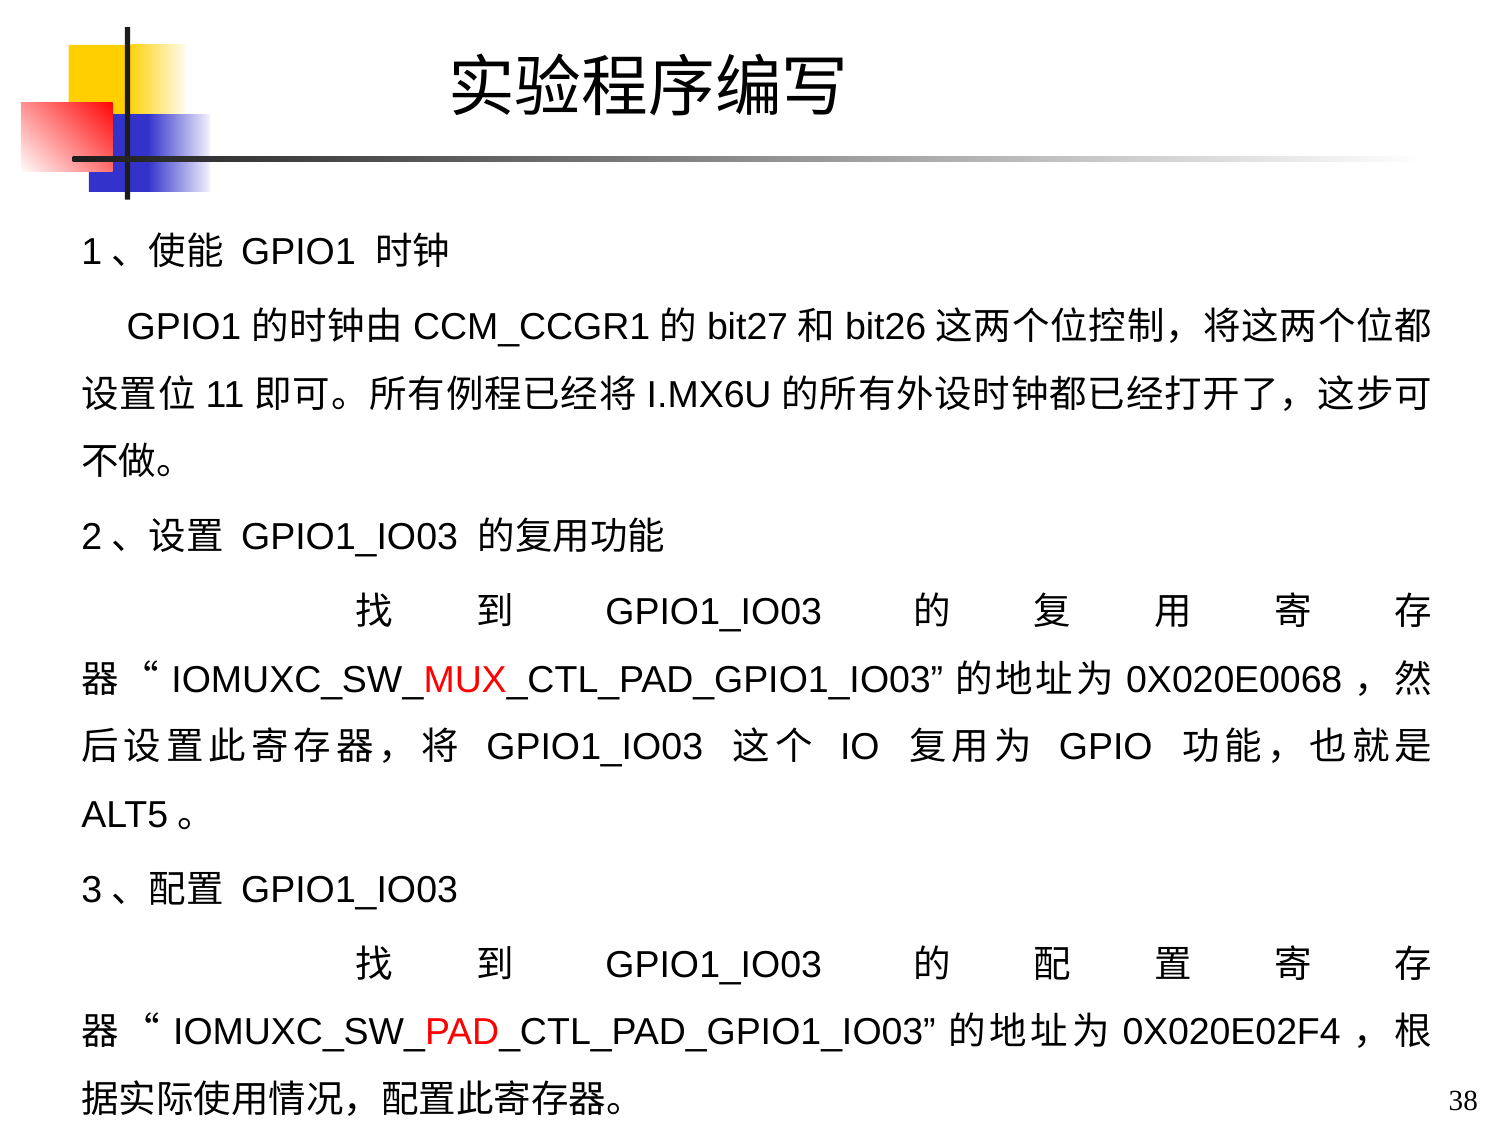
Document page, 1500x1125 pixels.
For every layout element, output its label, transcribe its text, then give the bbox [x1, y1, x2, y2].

title 实验程序编写 [165, 38, 1132, 130]
list 1、使能 GPIO1 时钟 GPIO1的时钟由CCM_CCGR1的bit27和bit26这两个位控制，将这两个位都设置位11即可。所有例程已经将I.MX6U的所有外设时钟都已经打开了，这步可不做。 2、设置 GPIO1_IO03 的复用功能 找到GPIO1_IO03的复用寄存器“IOMUXC_SW_MUX_CTL_PAD_GPIO1_IO03”的地址为0X020E0068，然后设置此寄存器，将 GPIO1_IO03 这个 IO 复用为 GPIO 功能，也就是 ALT5。 3、配置 GPIO1_IO03 找到GPIO1_IO03的配置寄存器“IOMUXC_SW_PAD_CTL_PAD_GPIO1_IO03”的地址为0X020E02F4，根据实际使用情况，配置此寄存器。 [66, 197, 1448, 1007]
